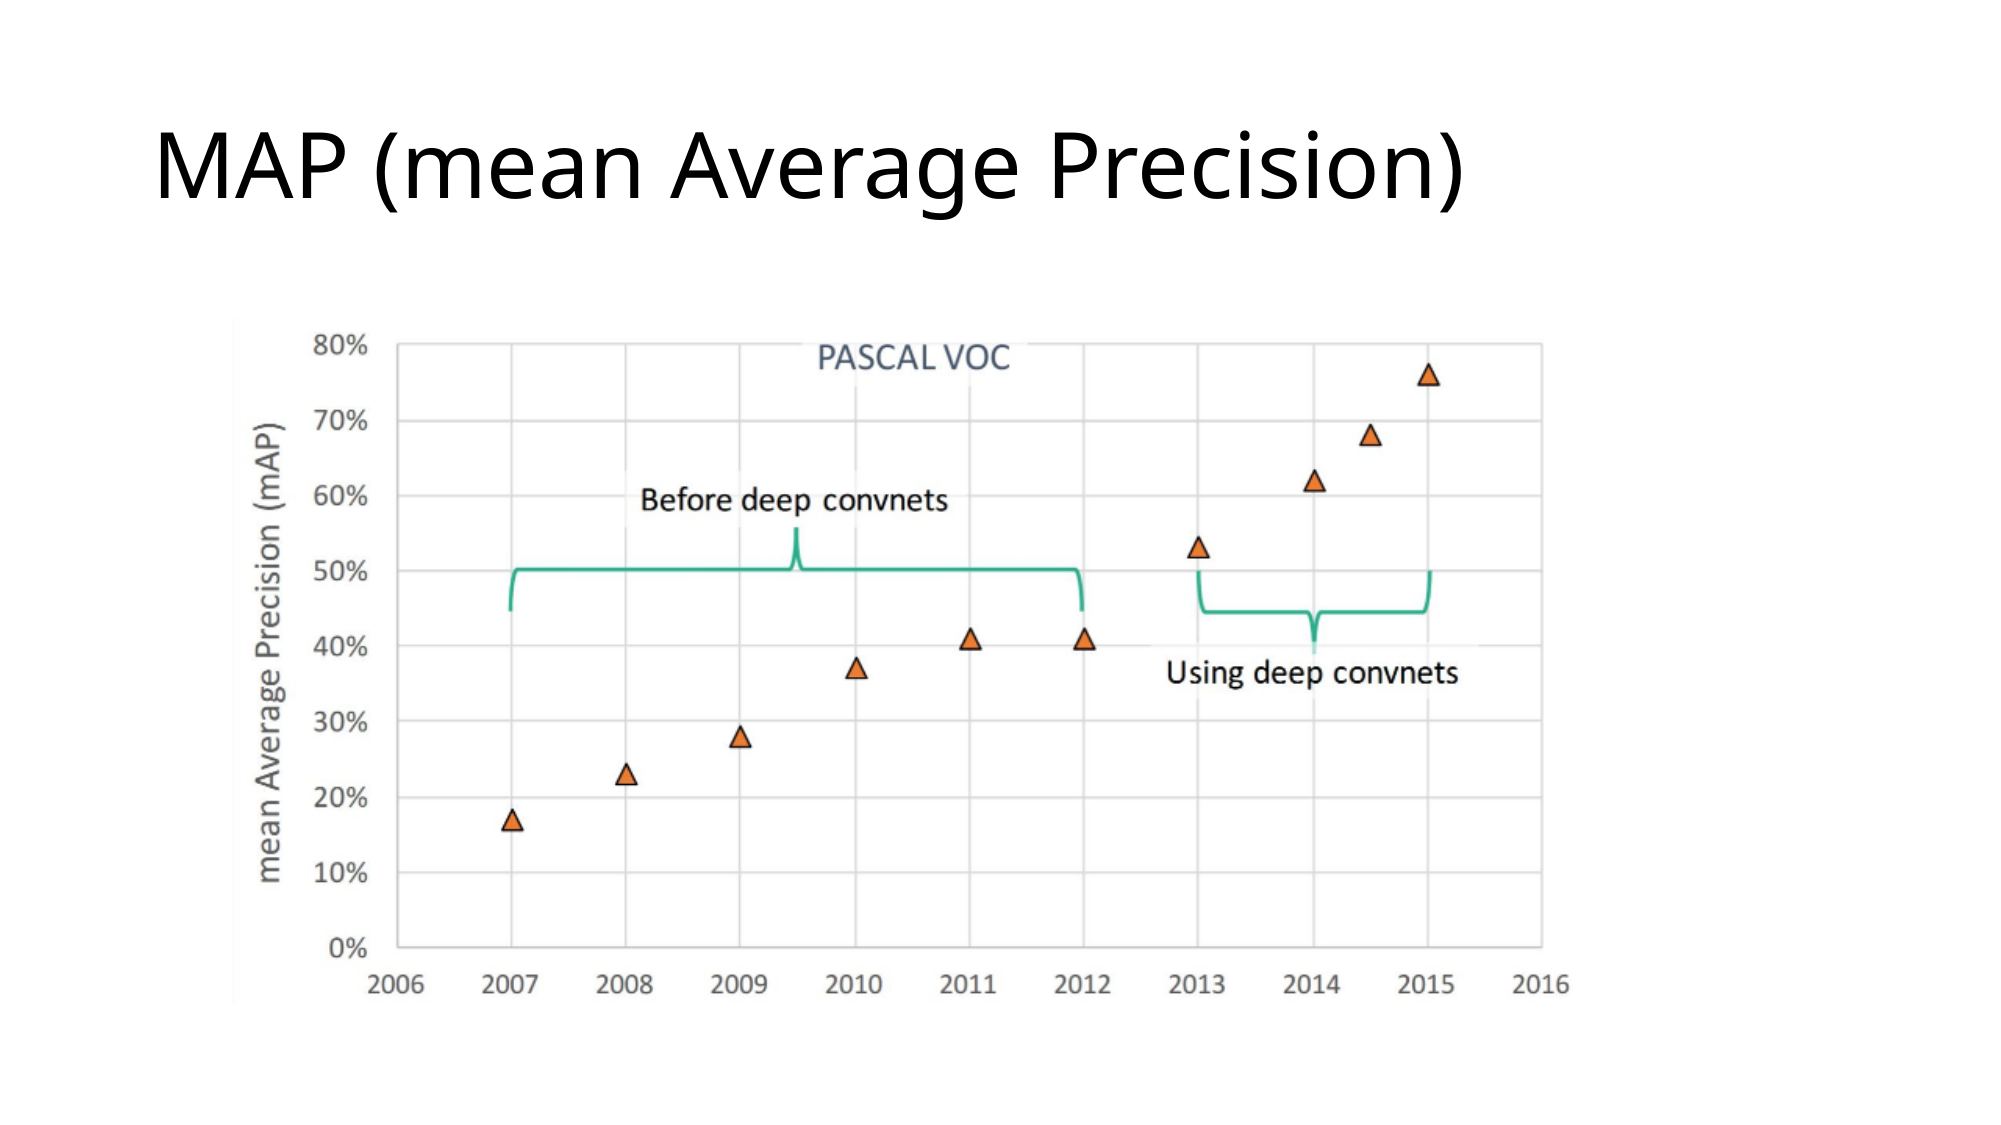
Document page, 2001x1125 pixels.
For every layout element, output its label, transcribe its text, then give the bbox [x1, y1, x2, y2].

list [203, 310, 1797, 1003]
title MAP (mean Average Precision) [137, 59, 1863, 278]
